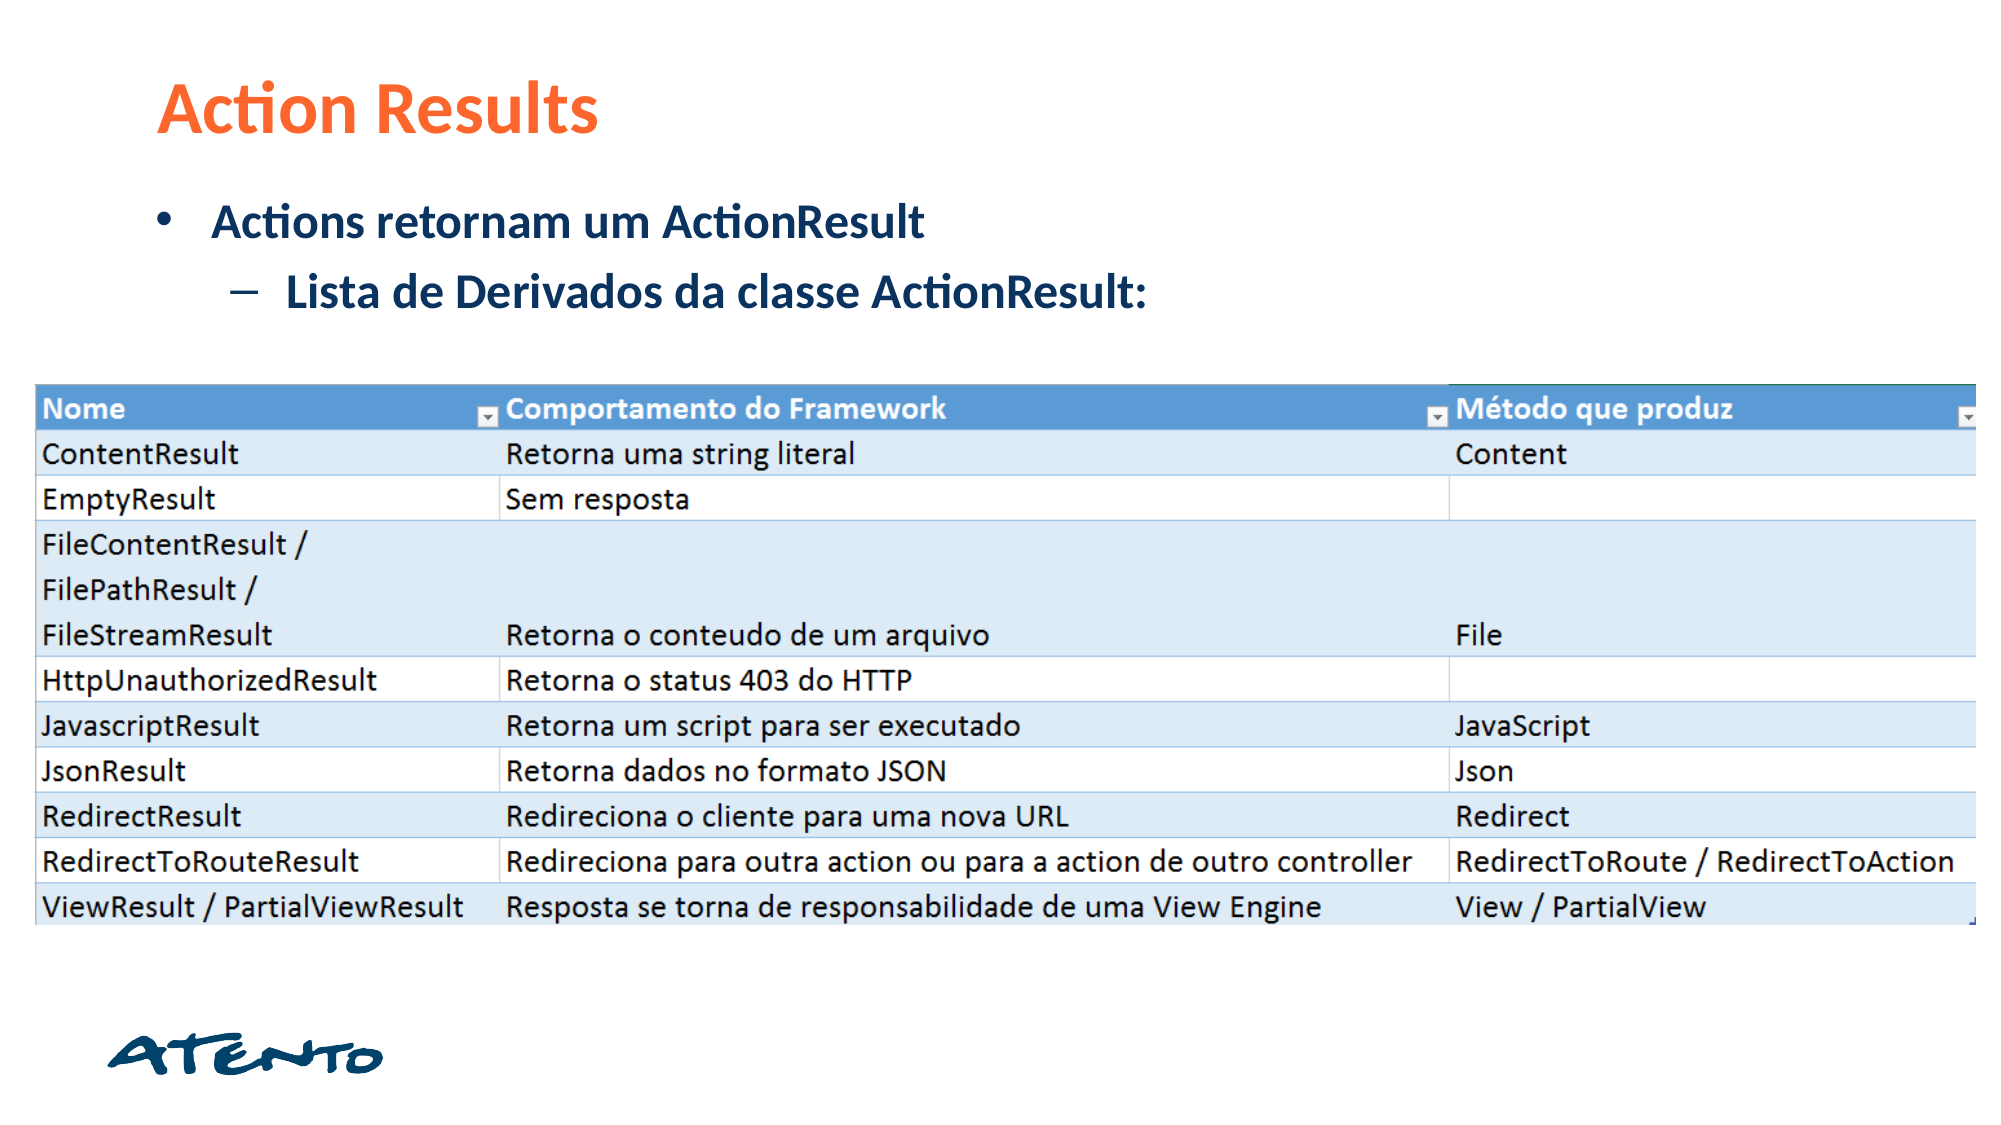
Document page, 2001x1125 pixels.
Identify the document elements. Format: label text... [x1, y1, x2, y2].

text_box Action Results [142, 51, 1318, 117]
picture [47, 994, 443, 1114]
picture [33, 384, 1976, 925]
text_box Actions retornam um ActionResult Lista de Derivados da classe ActionResult: [75, 180, 1935, 375]
